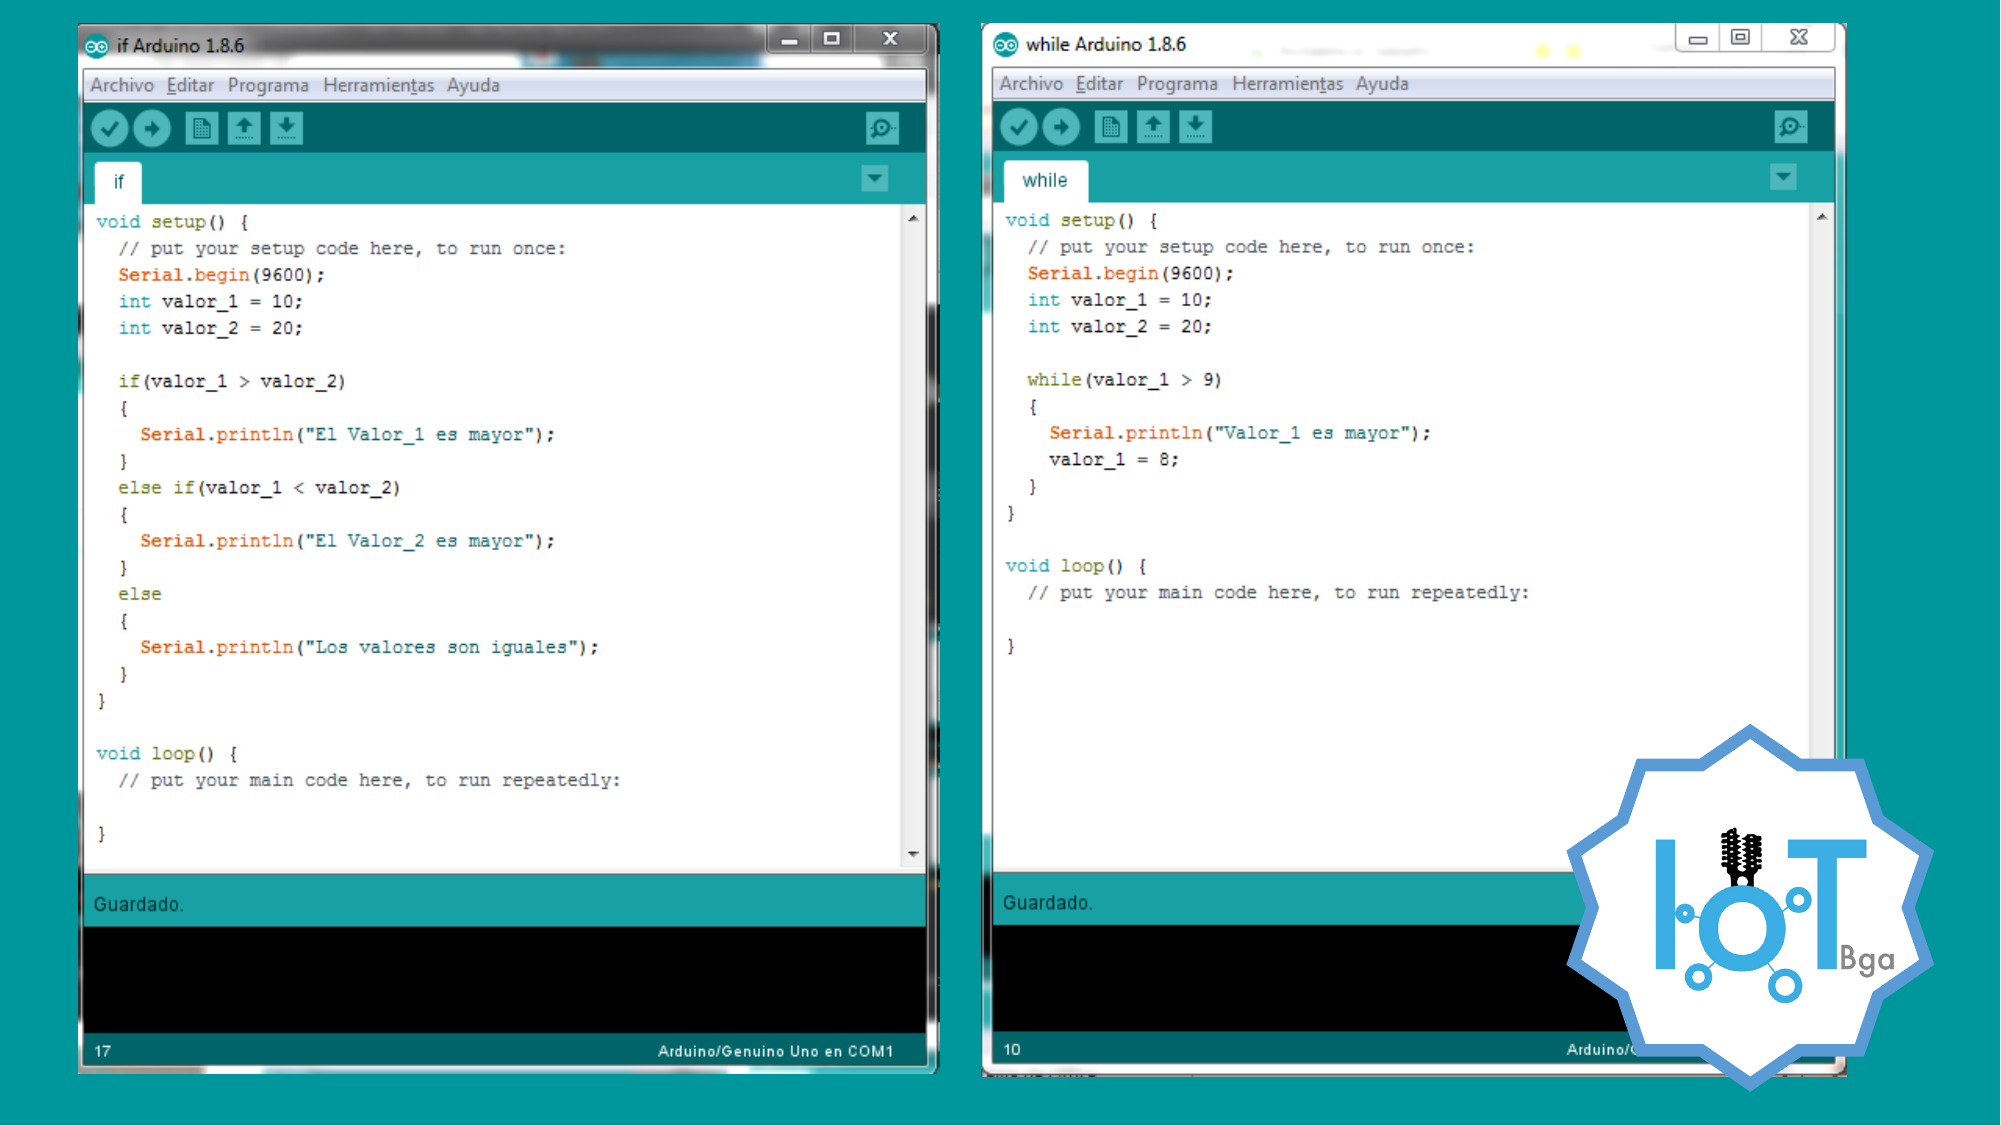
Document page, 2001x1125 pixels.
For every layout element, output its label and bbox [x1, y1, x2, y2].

text_box [1573, 731, 1927, 1085]
picture [78, 23, 940, 1074]
picture [981, 23, 1847, 1077]
